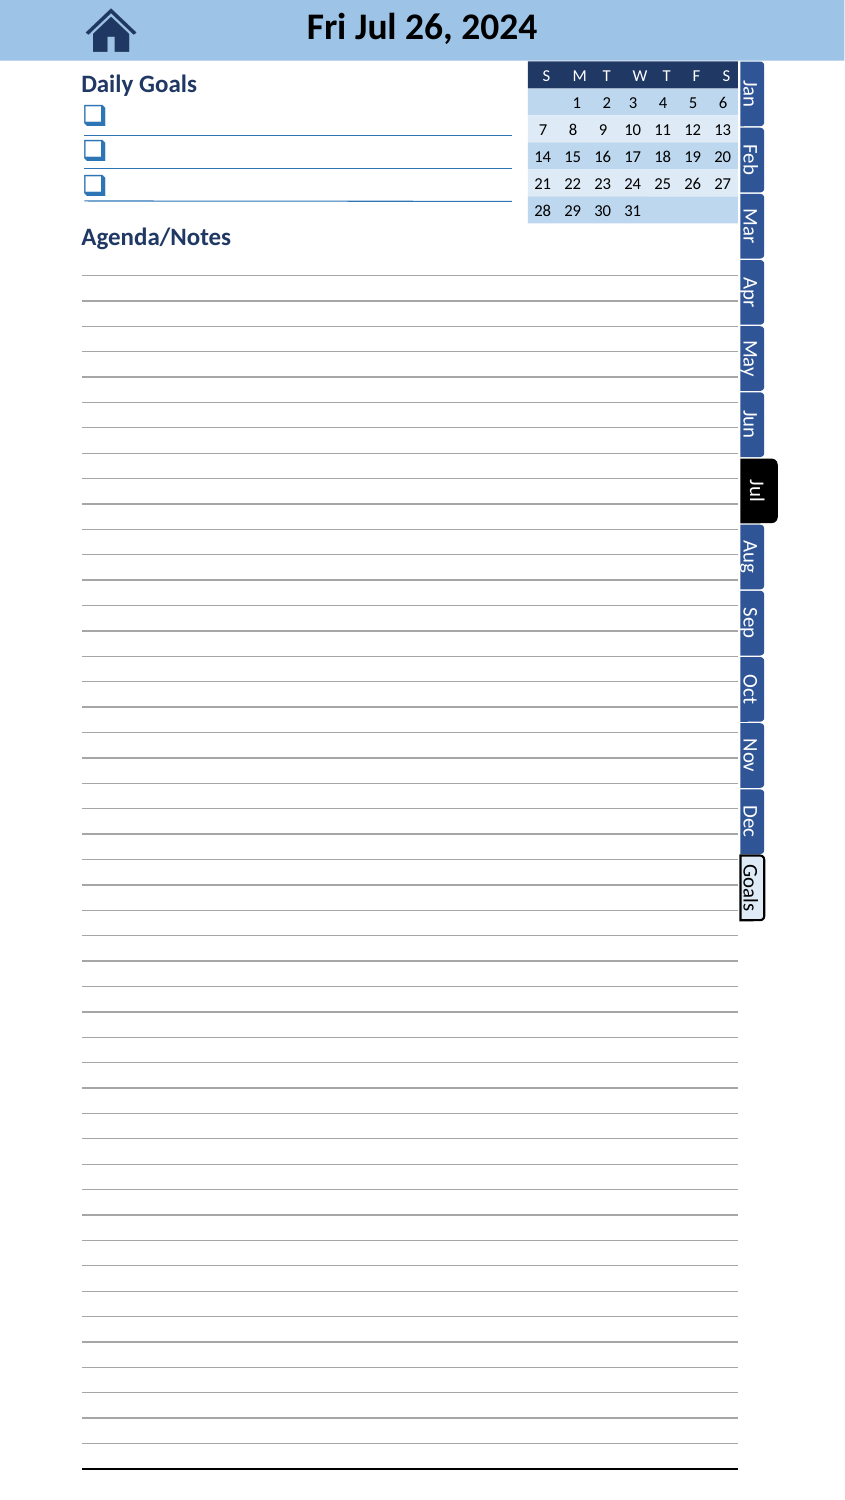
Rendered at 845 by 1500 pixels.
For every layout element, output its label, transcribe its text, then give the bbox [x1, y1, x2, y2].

picture [82, 1, 140, 59]
list Fri Jul 26, 2024 [190, 0, 655, 61]
